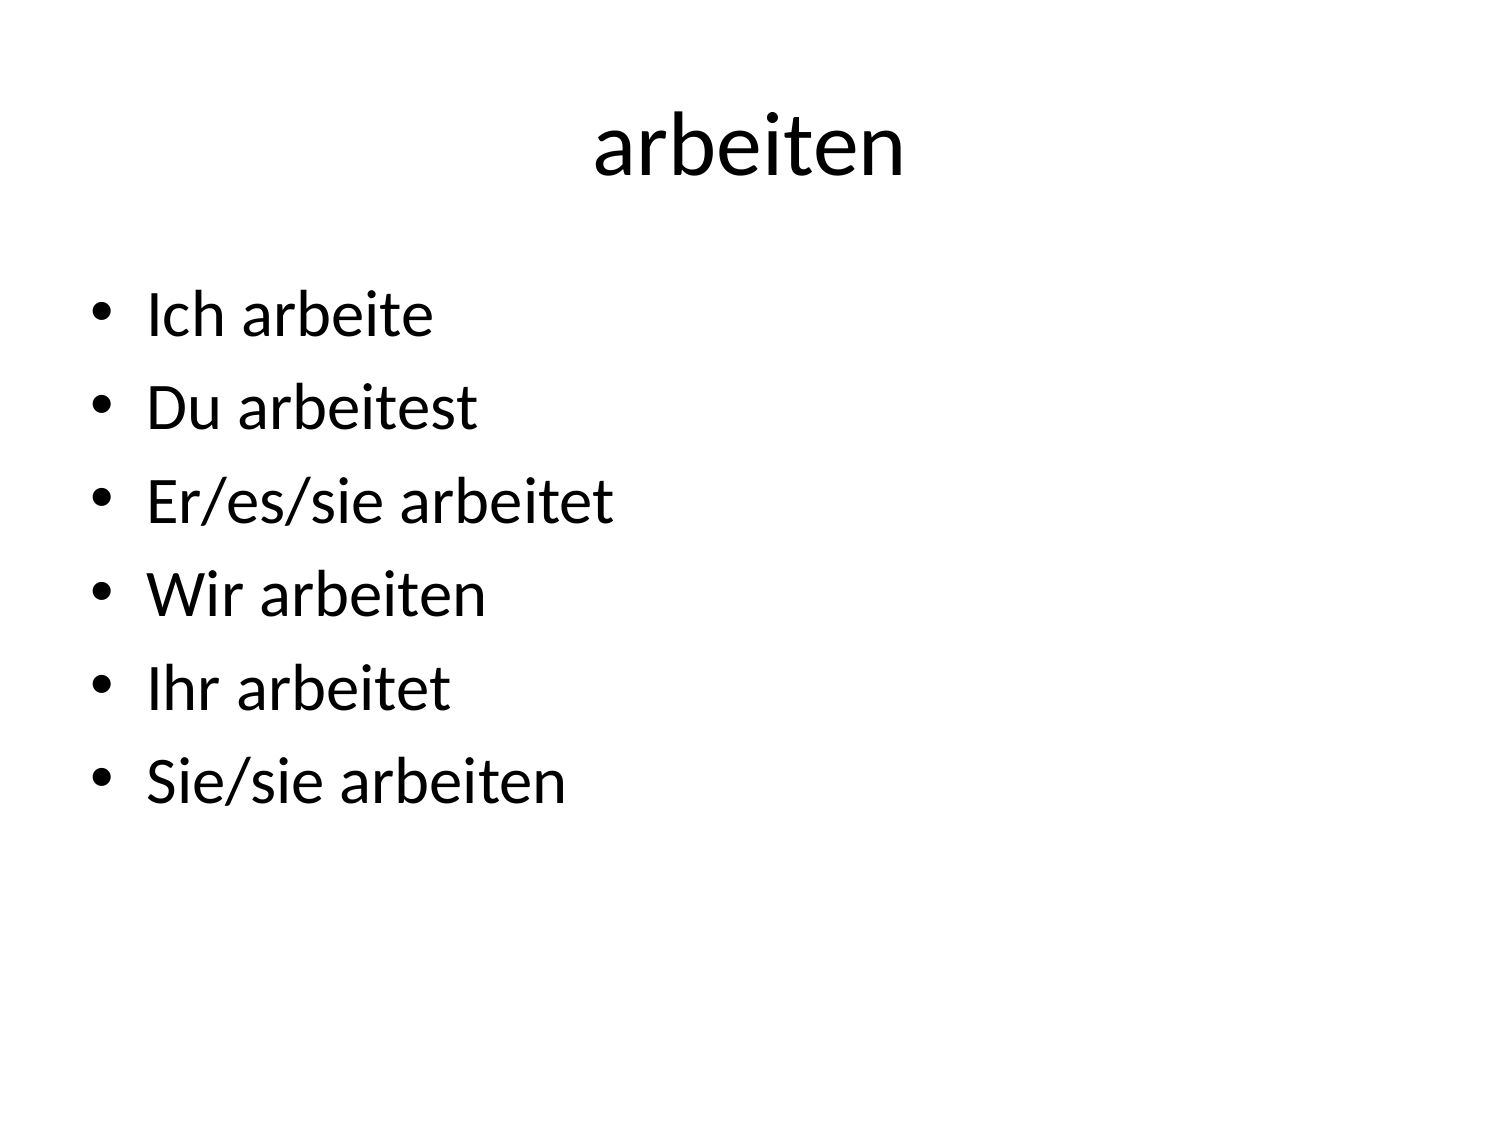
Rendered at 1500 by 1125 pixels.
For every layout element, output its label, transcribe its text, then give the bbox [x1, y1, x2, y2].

list Ich arbeite Du arbeitest Er/es/sie arbeitet Wir arbeiten Ihr arbeitet Sie/sie arbeiten [75, 262, 1425, 1005]
title arbeiten [75, 45, 1425, 233]
